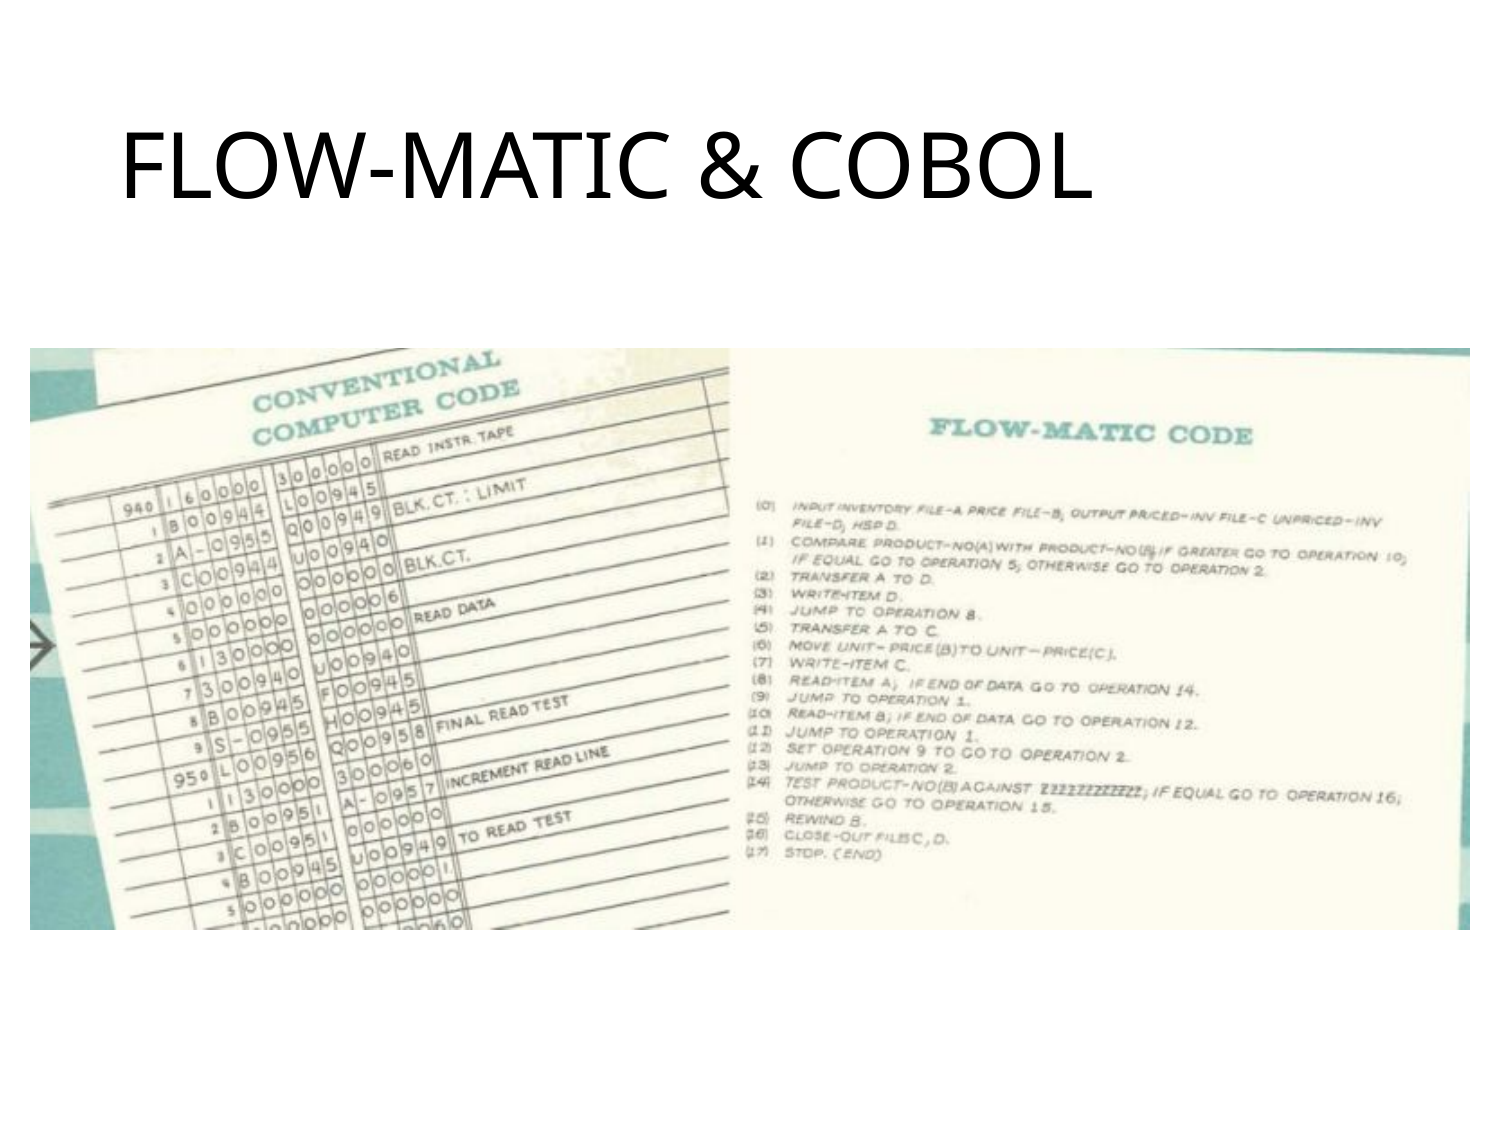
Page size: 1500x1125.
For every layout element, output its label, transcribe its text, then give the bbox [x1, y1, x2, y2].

picture [29, 348, 1470, 931]
title FLOW-MATIC & COBOL [103, 59, 1397, 278]
